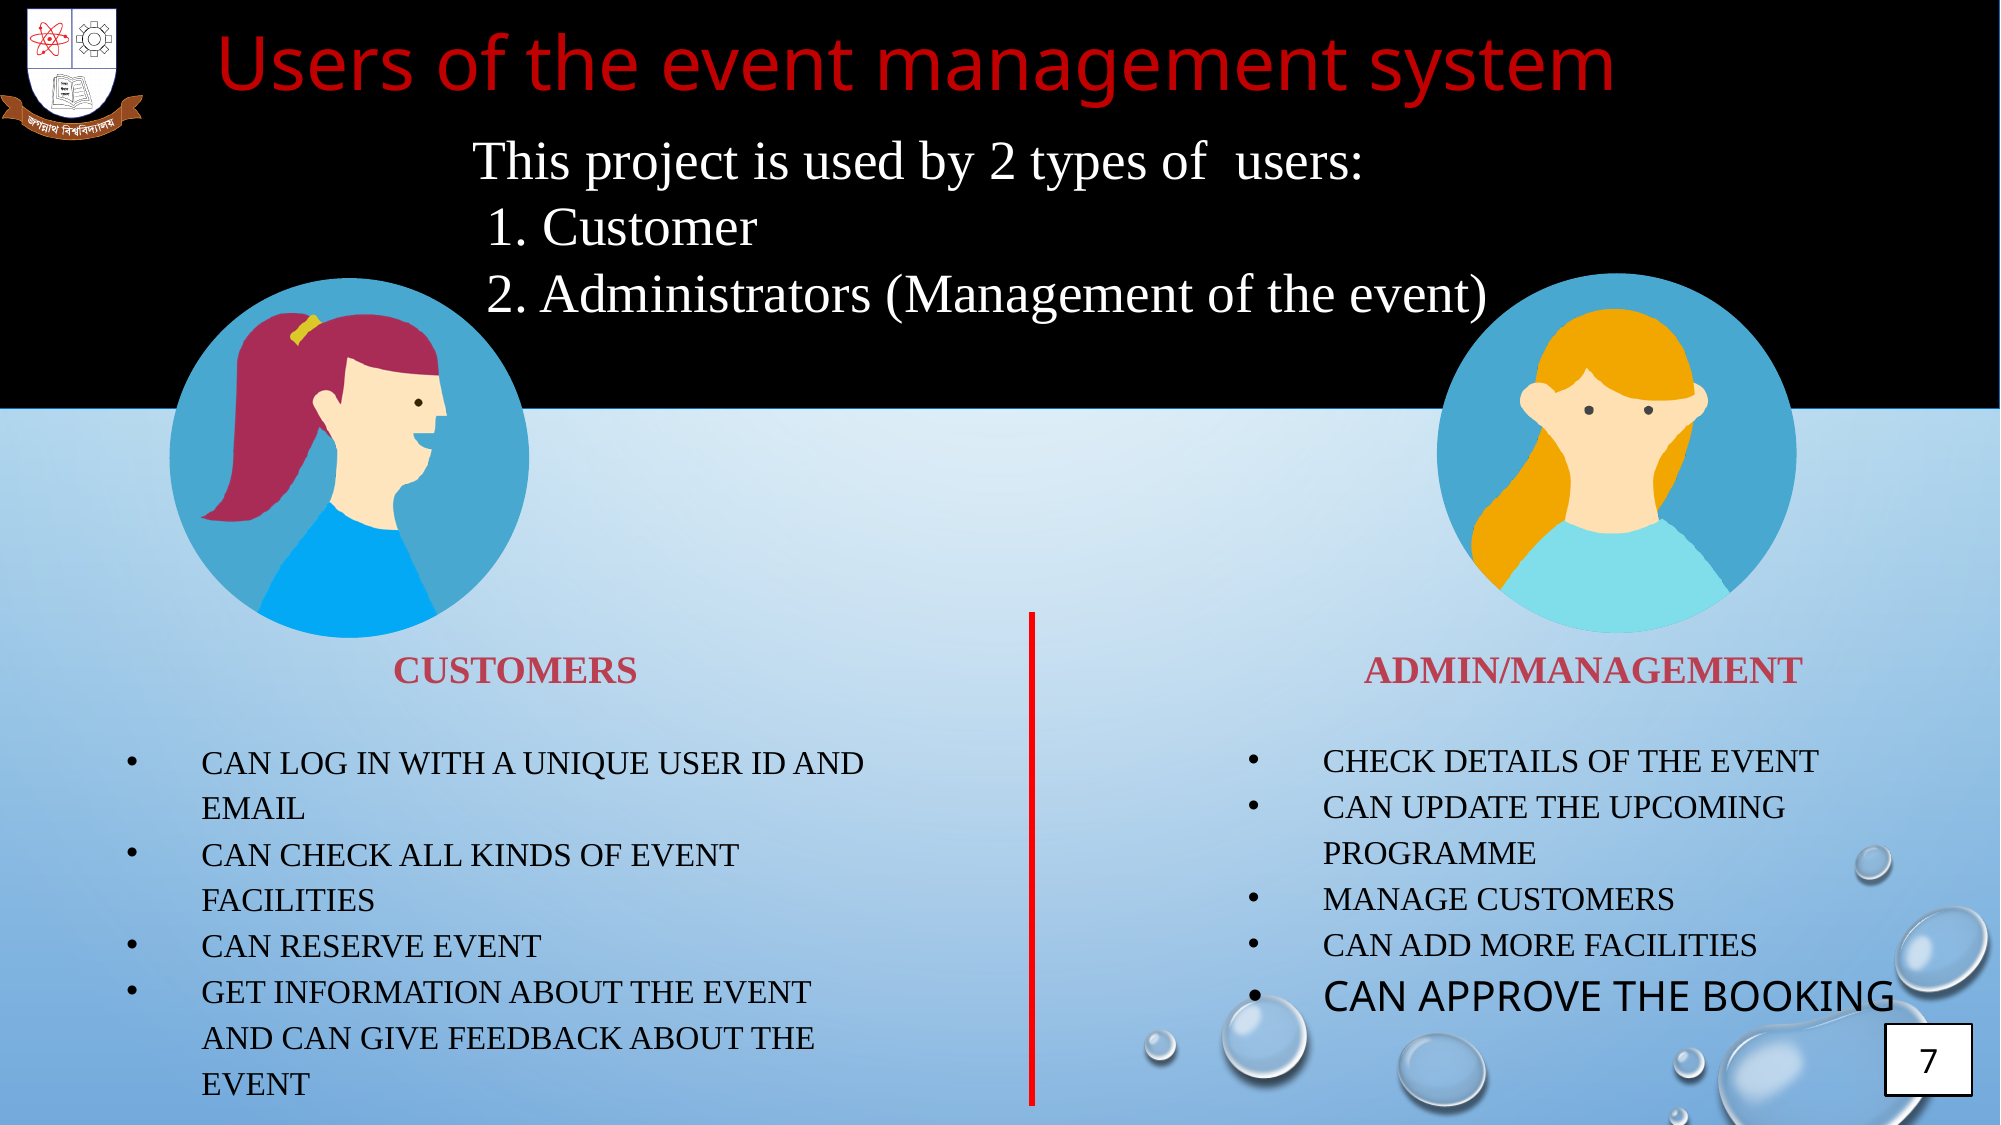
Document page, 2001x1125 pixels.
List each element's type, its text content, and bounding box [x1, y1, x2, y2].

list Admin/Management [1332, 617, 1834, 713]
picture [0, 409, 2000, 1125]
text_box 7 [1884, 1023, 1973, 1097]
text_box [1436, 272, 1797, 634]
list Customers [277, 617, 754, 700]
list Check details of the EVENT CAN UPDATE THE UPCOMING PROGRAMME Manage customers Can Add more facilities Can approve the booking [1202, 713, 1964, 1106]
text_box [0, 0, 2000, 409]
list Can log in with a unique user id and email Can check all kinds of event facilities Can reserve EVENT Get information about the EVENT and can give feedback about the event [81, 714, 903, 1125]
text_box Users of the event management system [201, 7, 2000, 113]
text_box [169, 277, 530, 638]
slide_number 7 [1853, 1019, 1974, 1106]
text_box This project is used by 2 types of users: 1. Customer 2. Administrators (Management of the event) [452, 113, 1563, 380]
picture [0, 0, 143, 143]
